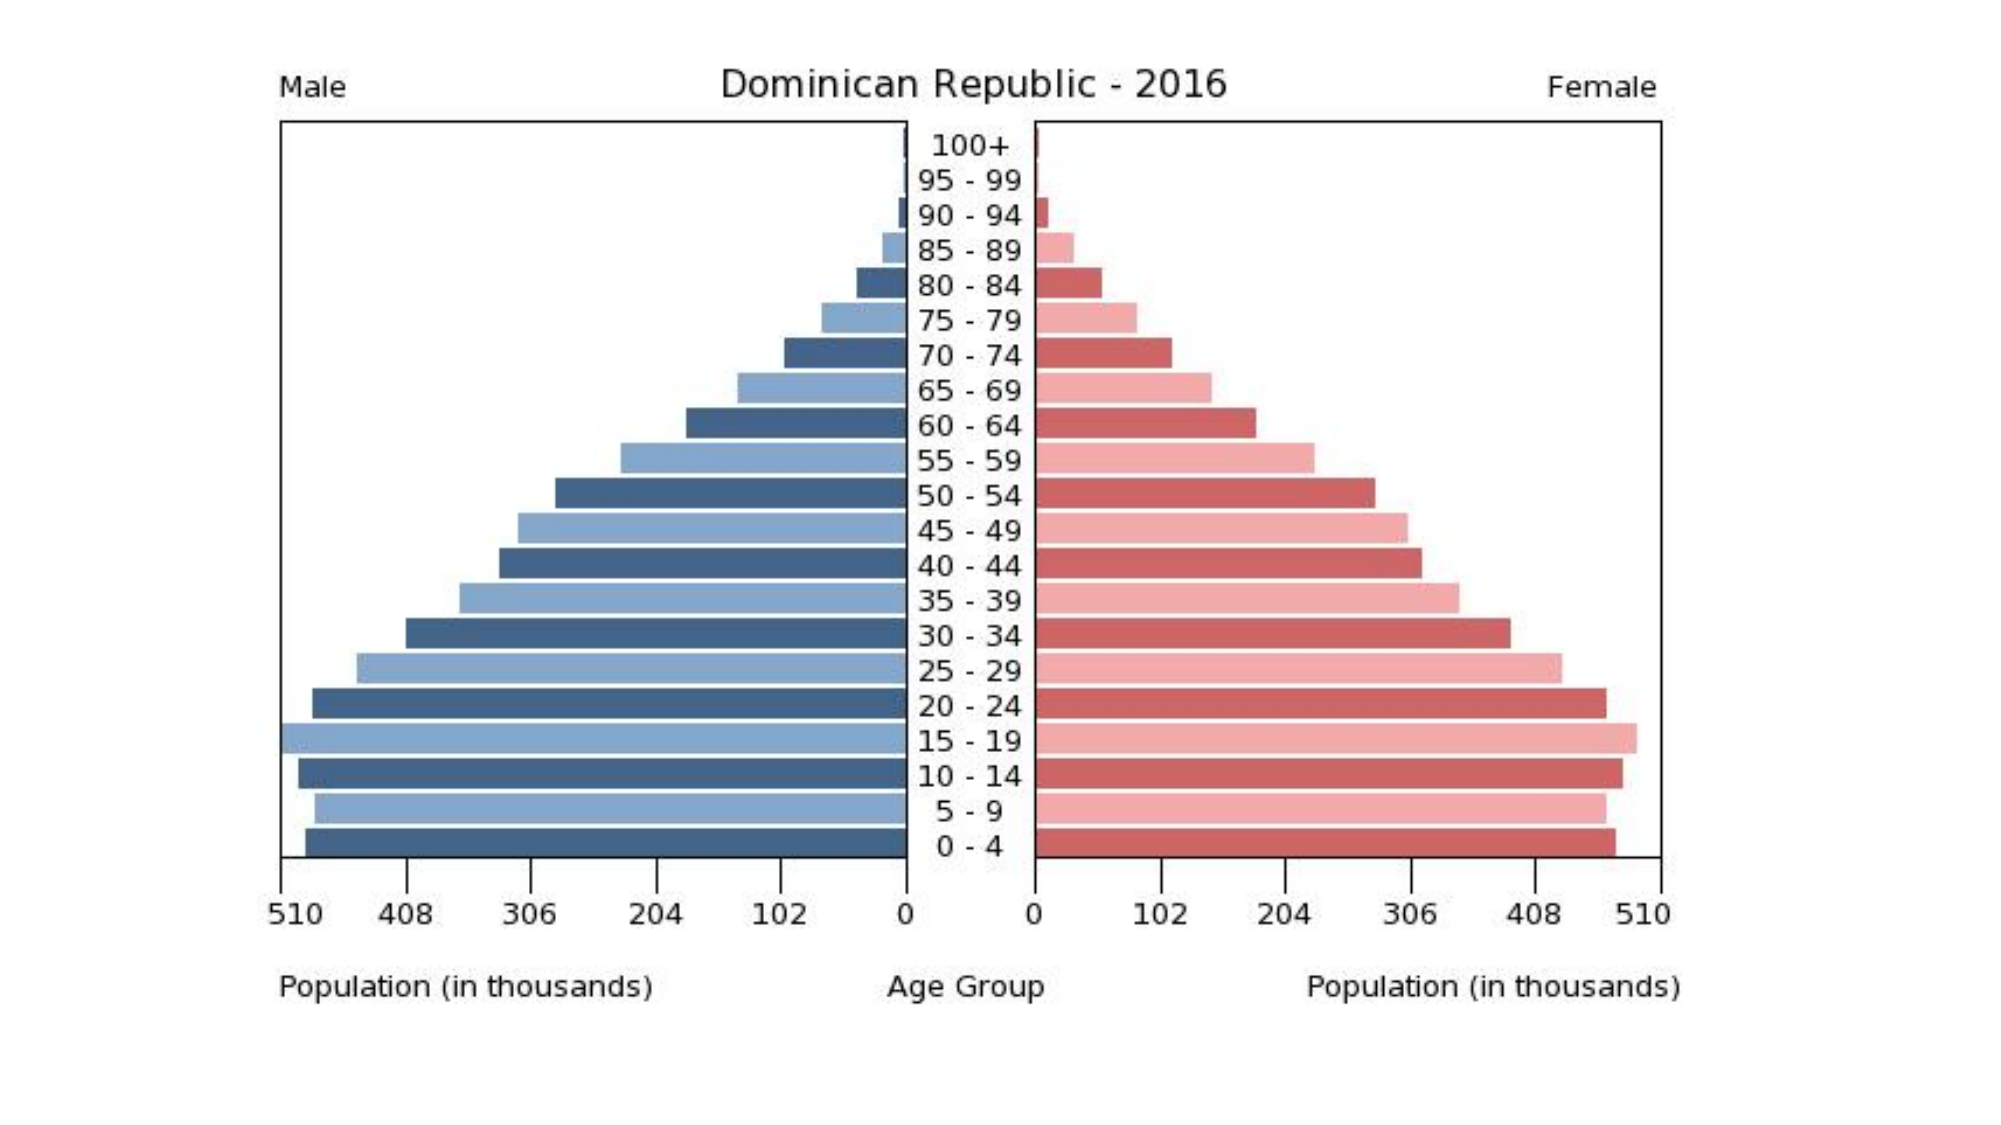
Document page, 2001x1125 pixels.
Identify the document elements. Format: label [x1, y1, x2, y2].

picture [257, 51, 1682, 1044]
